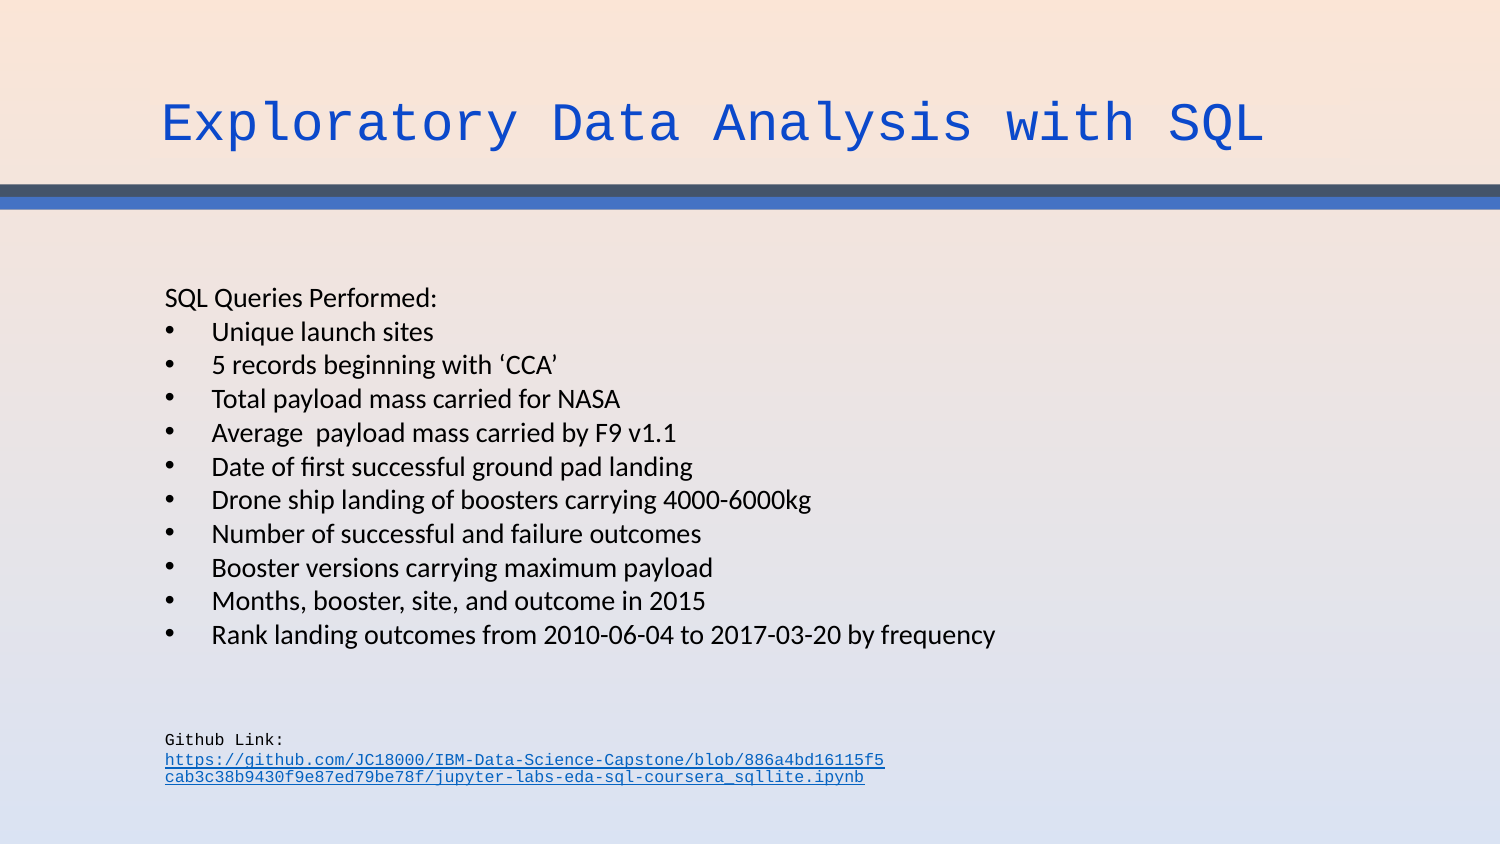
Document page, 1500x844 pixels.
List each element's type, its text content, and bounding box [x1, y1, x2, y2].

text_box Github Link: https://github.com/JC18000/IBM-Data-Science-Capstone/blob/886a4bd16115f5cab3c38b9430f9e87ed79be78f/jupyter-labs-eda-sql-coursera_sqllite.ipynb [149, 721, 900, 777]
text_box Exploratory Data Analysis with SQL [149, 62, 1350, 183]
text_box SQL Queries Performed: Unique launch sites 5 records beginning with ‘CCA’ Total payload mass carried for NASA Average payload mass carried by F9 v1.1 Date of first successful ground pad landing Drone ship landing of boosters carrying 4000-6000kg Number of successful and failure outcomes Booster versions carrying maximum payload Months, booster, site, and outcome in 2015 Rank landing outcomes from 2010-06-04 to 2017-03-20 by frequency [149, 271, 1350, 658]
text_box [0, 196, 1500, 210]
text_box [0, 183, 1500, 196]
